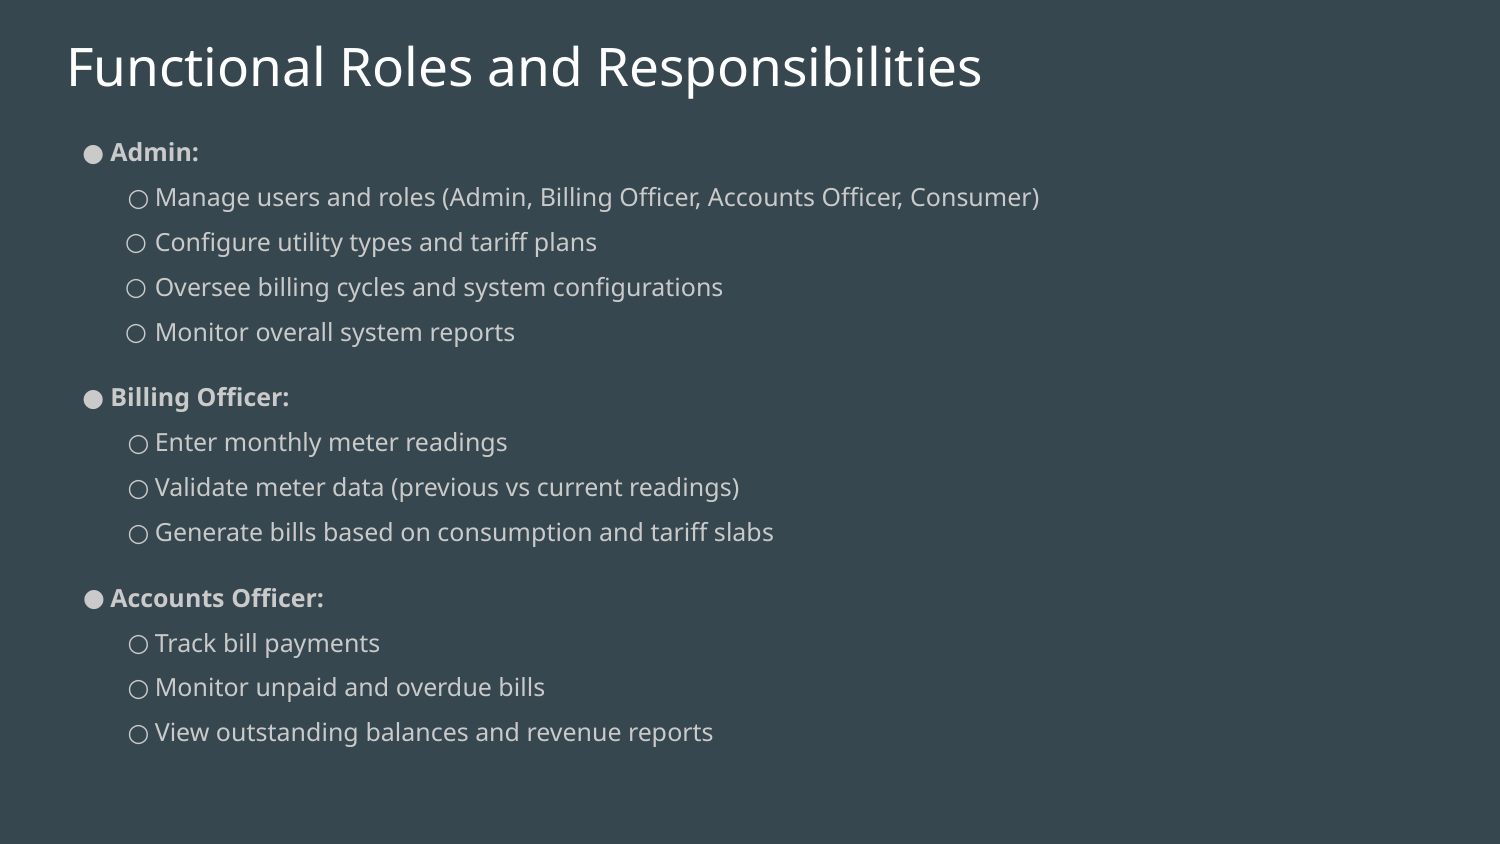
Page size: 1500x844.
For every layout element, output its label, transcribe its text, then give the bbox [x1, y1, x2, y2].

list Admin: Manage users and roles (Admin, Billing Officer, Accounts Officer, Consumer) Configure utility types and tariff plans Oversee billing cycles and system configurations Monitor overall system reports Billing Officer: Enter monthly meter readings Validate meter data (previous vs current readings) Generate bills based on consumption and tariff slabs Accounts Officer: Track bill payments Monitor unpaid and overdue bills View outstanding balances and revenue reports [51, 121, 1449, 827]
title Functional Roles and Responsibilities [51, 18, 1449, 113]
